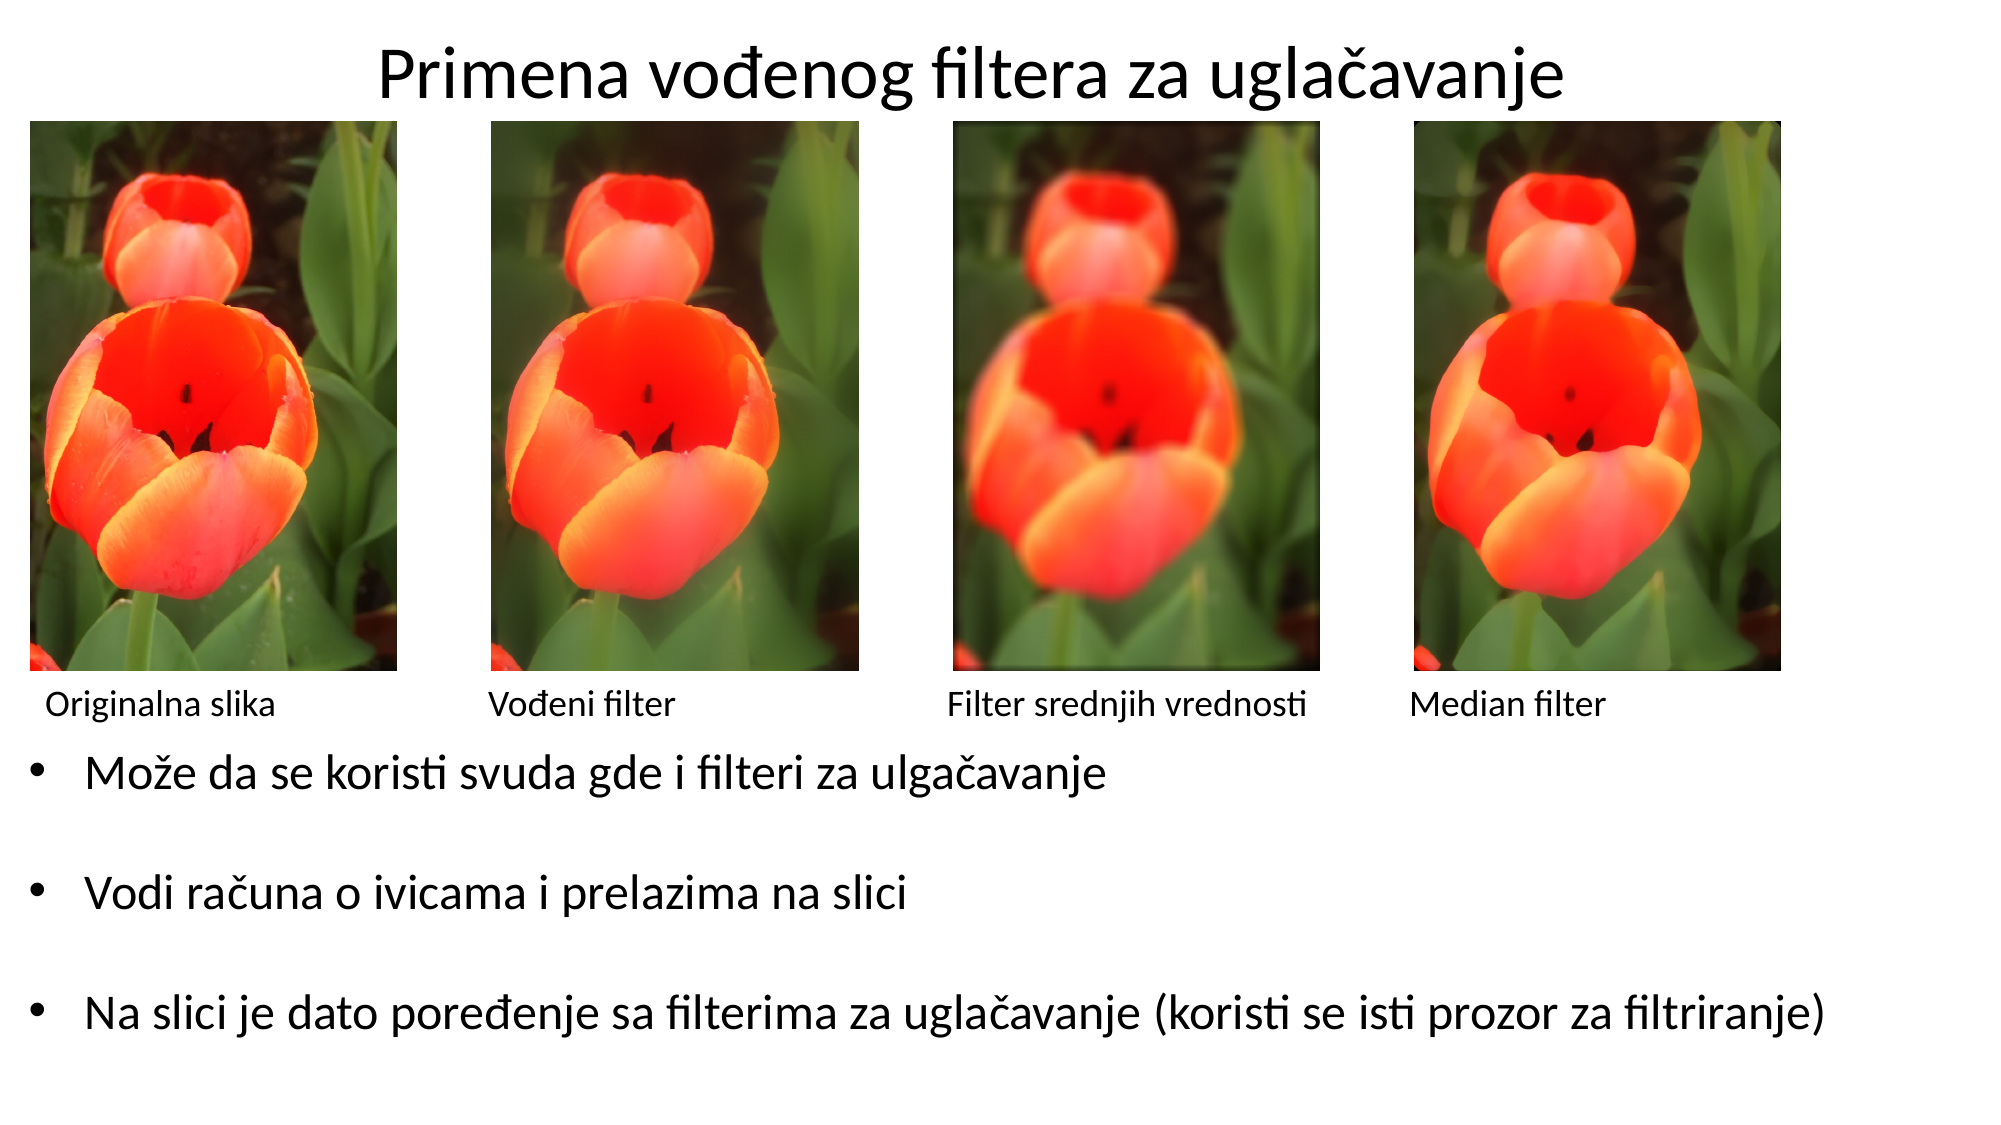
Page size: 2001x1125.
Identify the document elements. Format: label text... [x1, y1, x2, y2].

picture [30, 121, 397, 672]
text_box Originalna slika Vođeni filter Filter srednjih vrednosti Median filter [30, 671, 1781, 731]
picture [952, 121, 1320, 672]
picture [1414, 121, 1781, 672]
text_box Primena vođenog filtera za uglačavanje [13, 15, 1964, 121]
text_box Može da se koristi svuda gde i filteri za ulgačavanje Vodi računa o ivicama i prelazima na slici Na slici je dato poređenje sa filterima za uglačavanje (koristi se isti prozor za filtriranje) [13, 731, 1910, 1047]
picture [491, 121, 859, 672]
